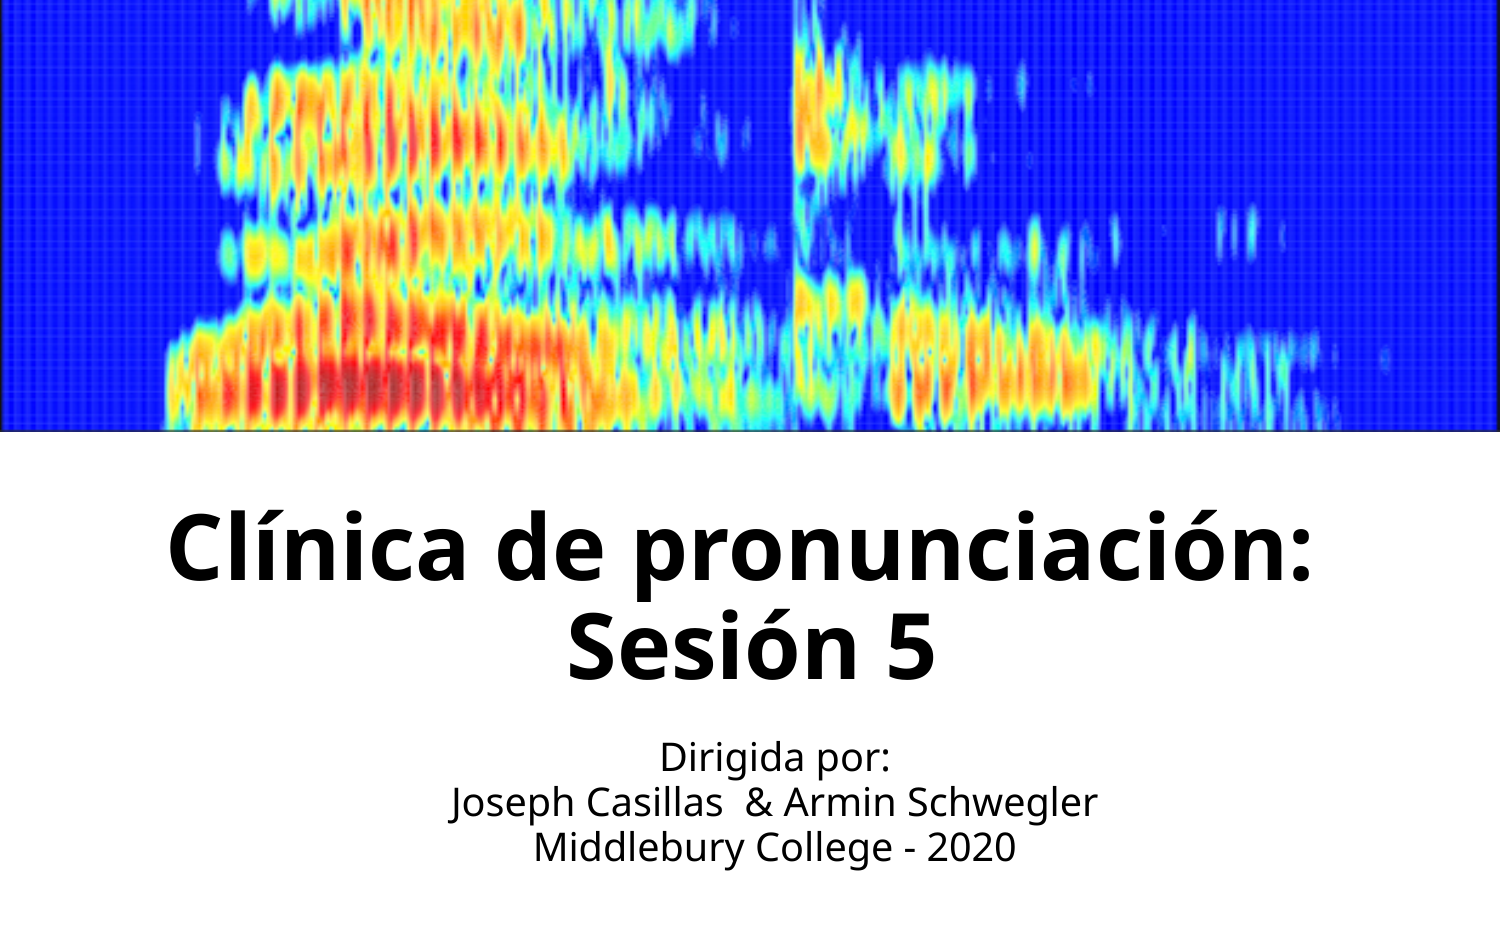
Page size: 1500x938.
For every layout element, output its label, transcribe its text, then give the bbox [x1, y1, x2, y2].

picture [0, 0, 1500, 432]
title Clínica de pronunciación: Sesión 5 [5, 454, 1500, 707]
subtitle Dirigida por: Joseph Casillas & Armin Schwegler Middlebury College - 2020 [399, 729, 1150, 900]
